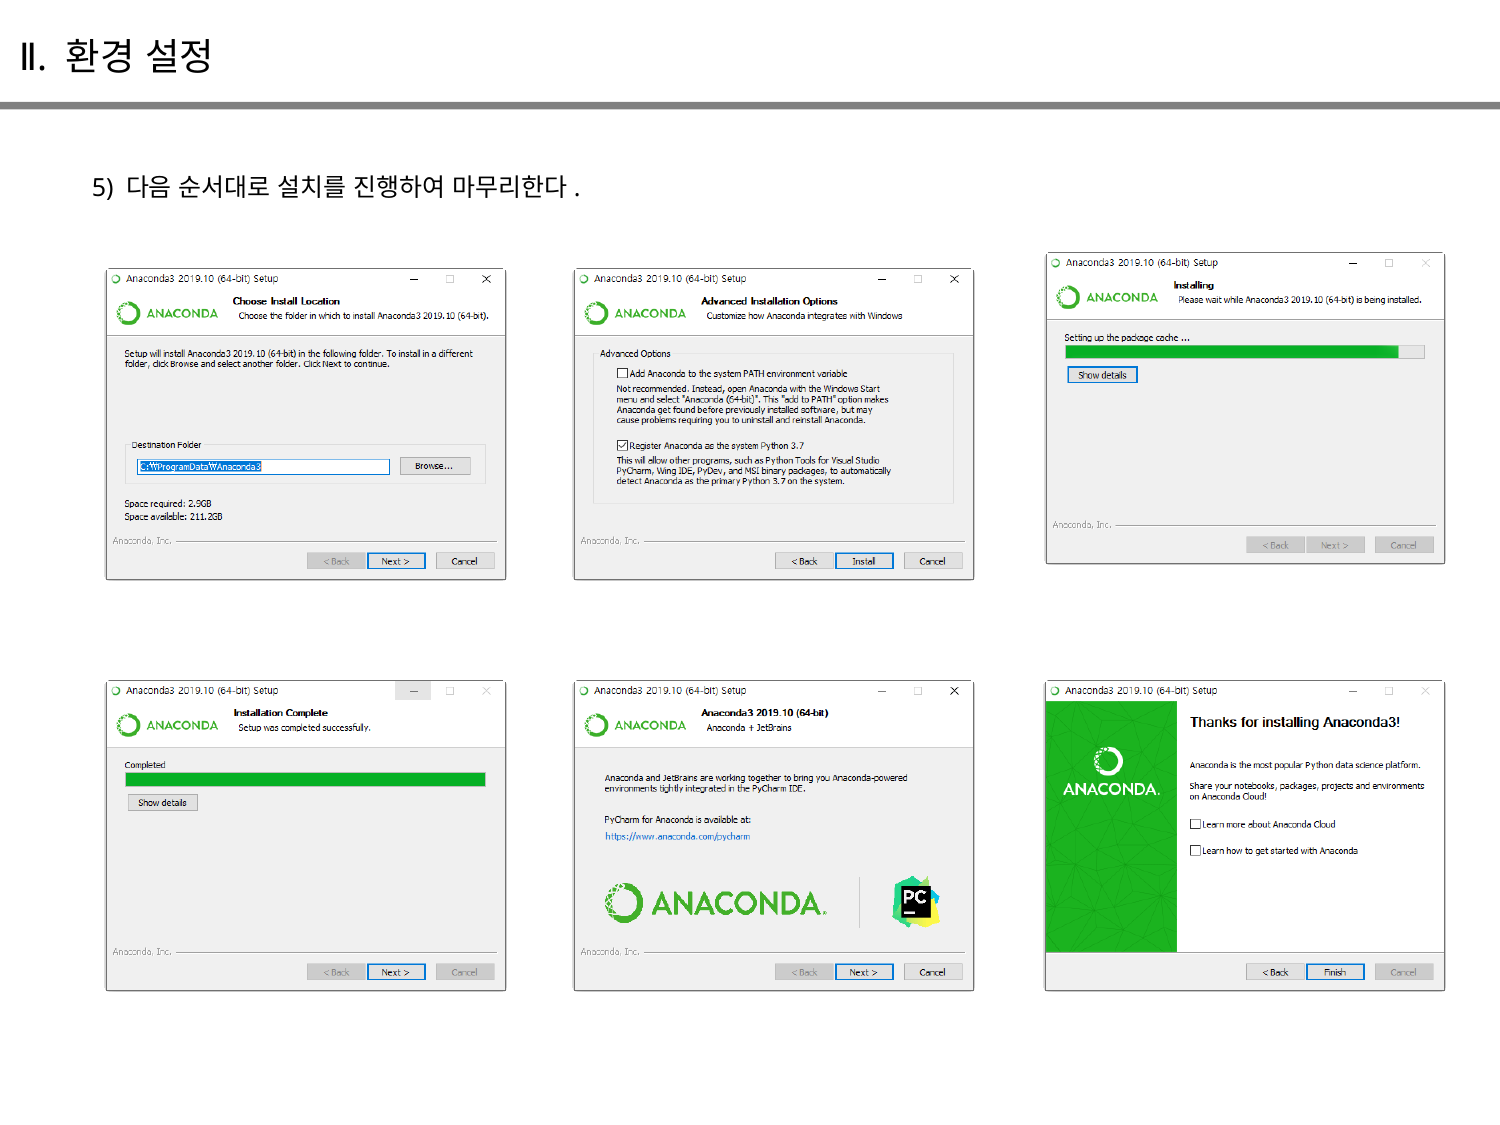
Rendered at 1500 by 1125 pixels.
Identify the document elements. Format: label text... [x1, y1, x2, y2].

picture [1043, 680, 1446, 993]
picture [572, 268, 975, 581]
picture [104, 268, 507, 581]
picture [572, 680, 975, 993]
picture [1043, 252, 1446, 565]
picture [104, 680, 507, 993]
text_box 5) 다음 순서대로 설치를 진행하여 마무리한다. [64, 148, 596, 209]
text_box [0, 100, 1500, 111]
text_box Ⅱ. 환경 설정 [3, 25, 285, 86]
